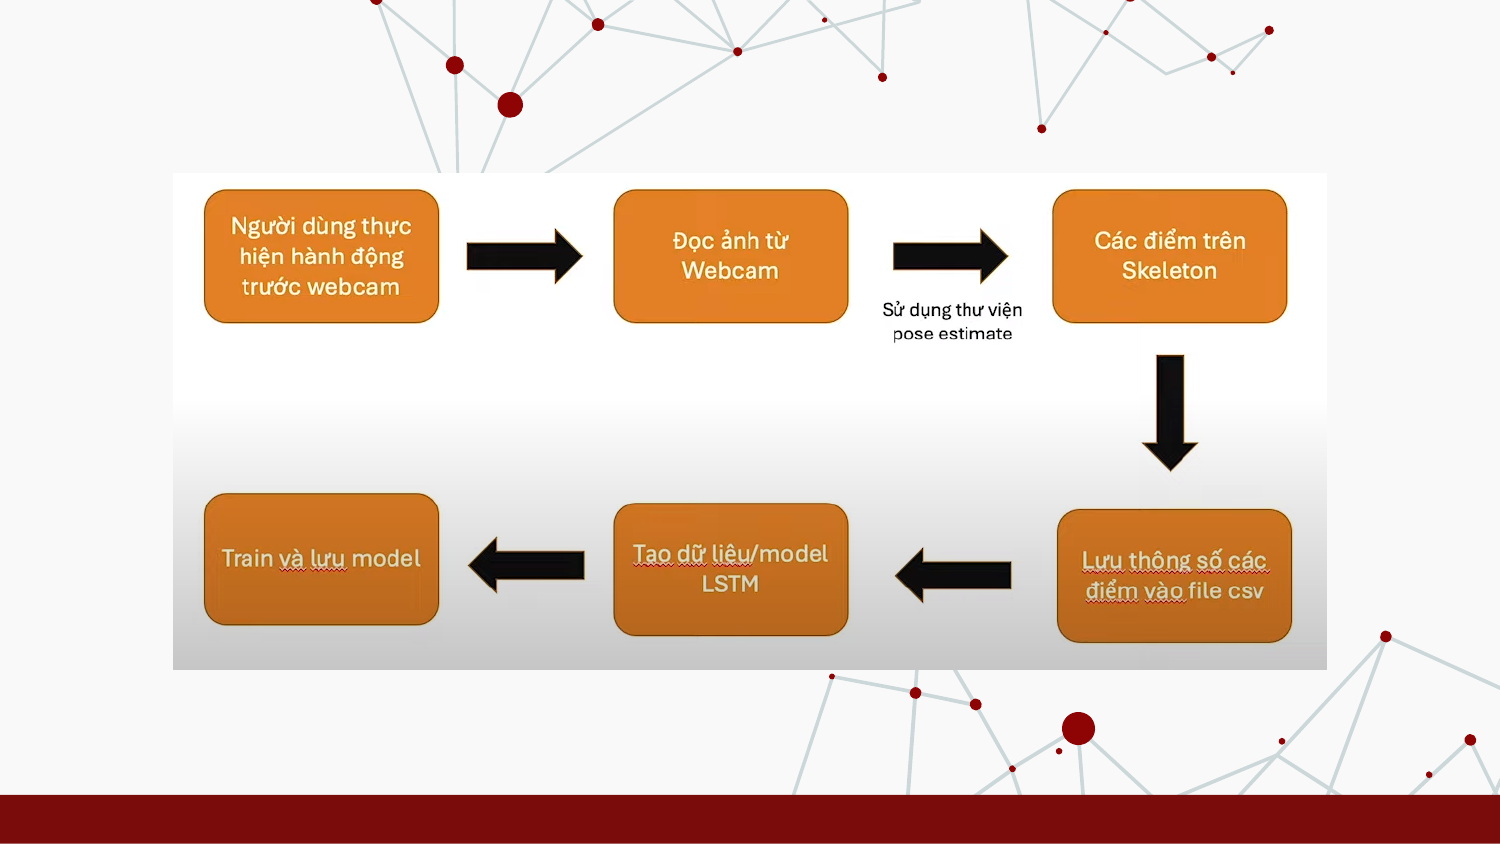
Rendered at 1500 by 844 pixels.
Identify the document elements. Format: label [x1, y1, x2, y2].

picture [173, 173, 1327, 670]
